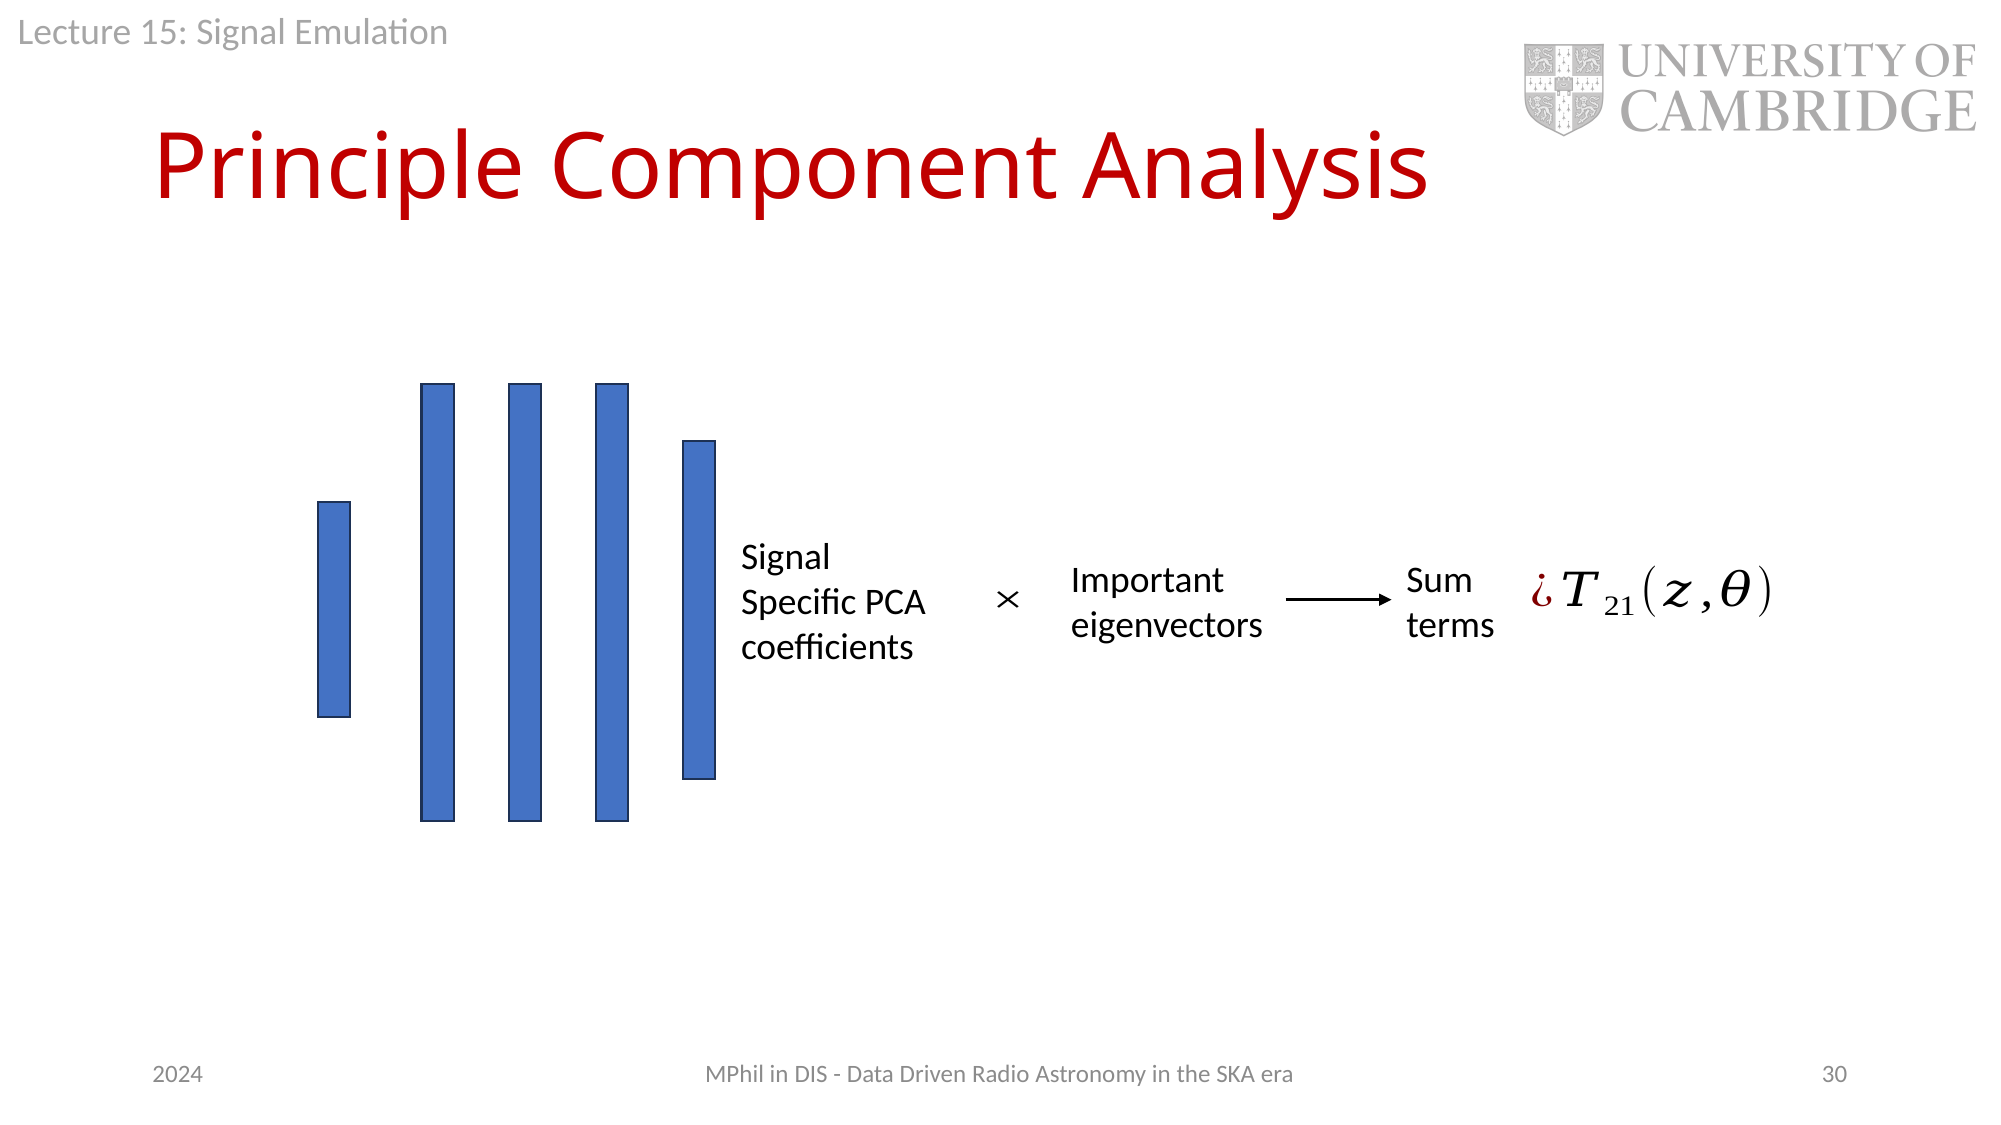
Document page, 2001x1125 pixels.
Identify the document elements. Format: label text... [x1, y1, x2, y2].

text_box [508, 383, 542, 822]
text_box [317, 501, 351, 718]
text_box Important eigenvectors [1056, 547, 1286, 653]
text_box [420, 383, 455, 822]
text_box Signal Specific PCA coefficients [726, 524, 959, 675]
text_box Sum terms [1391, 547, 1511, 653]
text_box [595, 383, 629, 822]
slide_number 2024 [137, 1042, 588, 1103]
title Principle Component Analysis [137, 59, 1863, 278]
footer MPhil in DIS - Data Driven Radio Astronomy in the SKA era [662, 1042, 1338, 1103]
text_box [682, 440, 716, 780]
slide_number 30 [1412, 1042, 1863, 1103]
